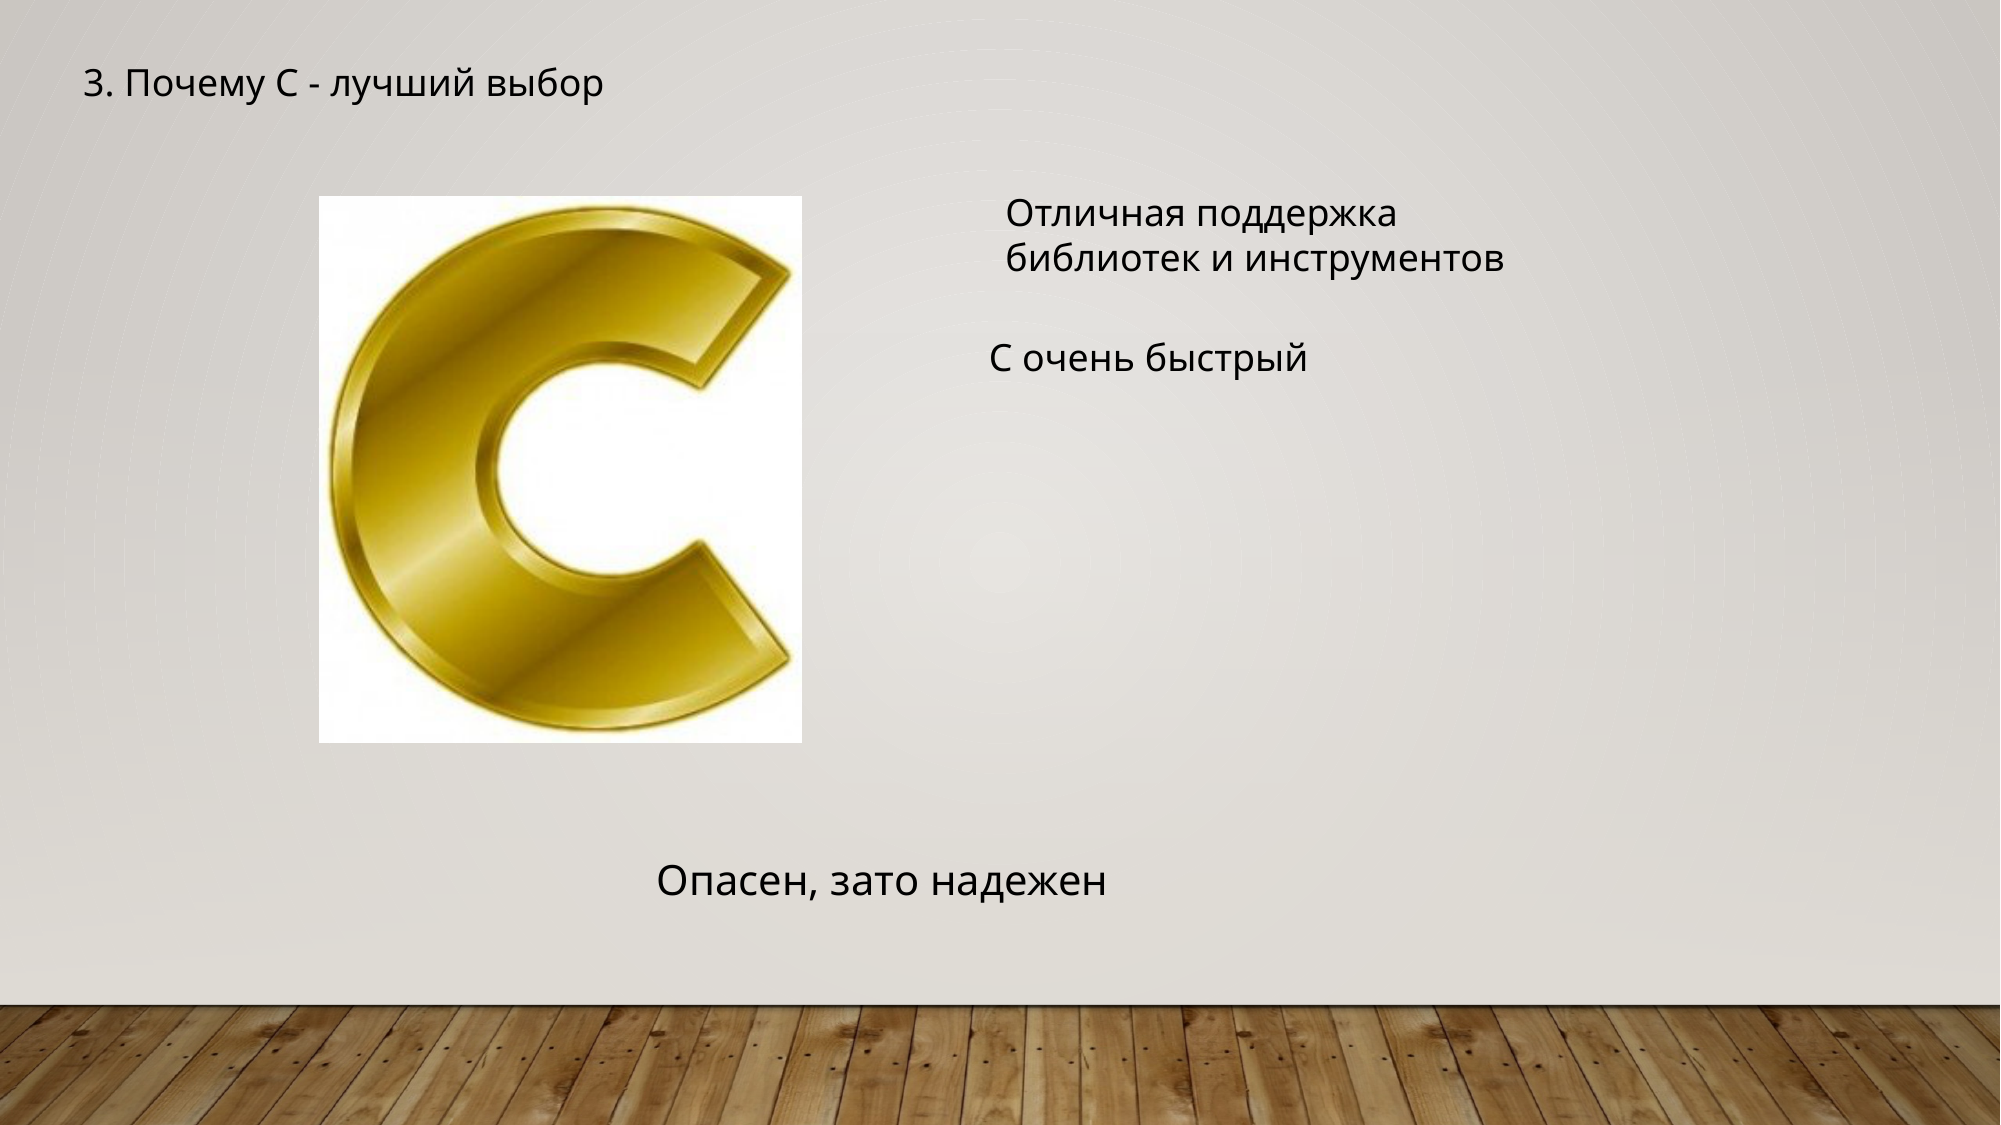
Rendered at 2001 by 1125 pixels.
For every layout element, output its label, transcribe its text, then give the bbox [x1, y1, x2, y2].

picture [0, 1005, 2000, 1125]
picture [318, 196, 802, 744]
text_box С очень быстрый [974, 326, 1324, 387]
text_box Отличная поддержка библиотек и инструментов [990, 181, 1616, 286]
text_box Опасен, зато надежен [641, 846, 1124, 912]
text_box 3. Почему С - лучший выбор [68, 51, 620, 112]
